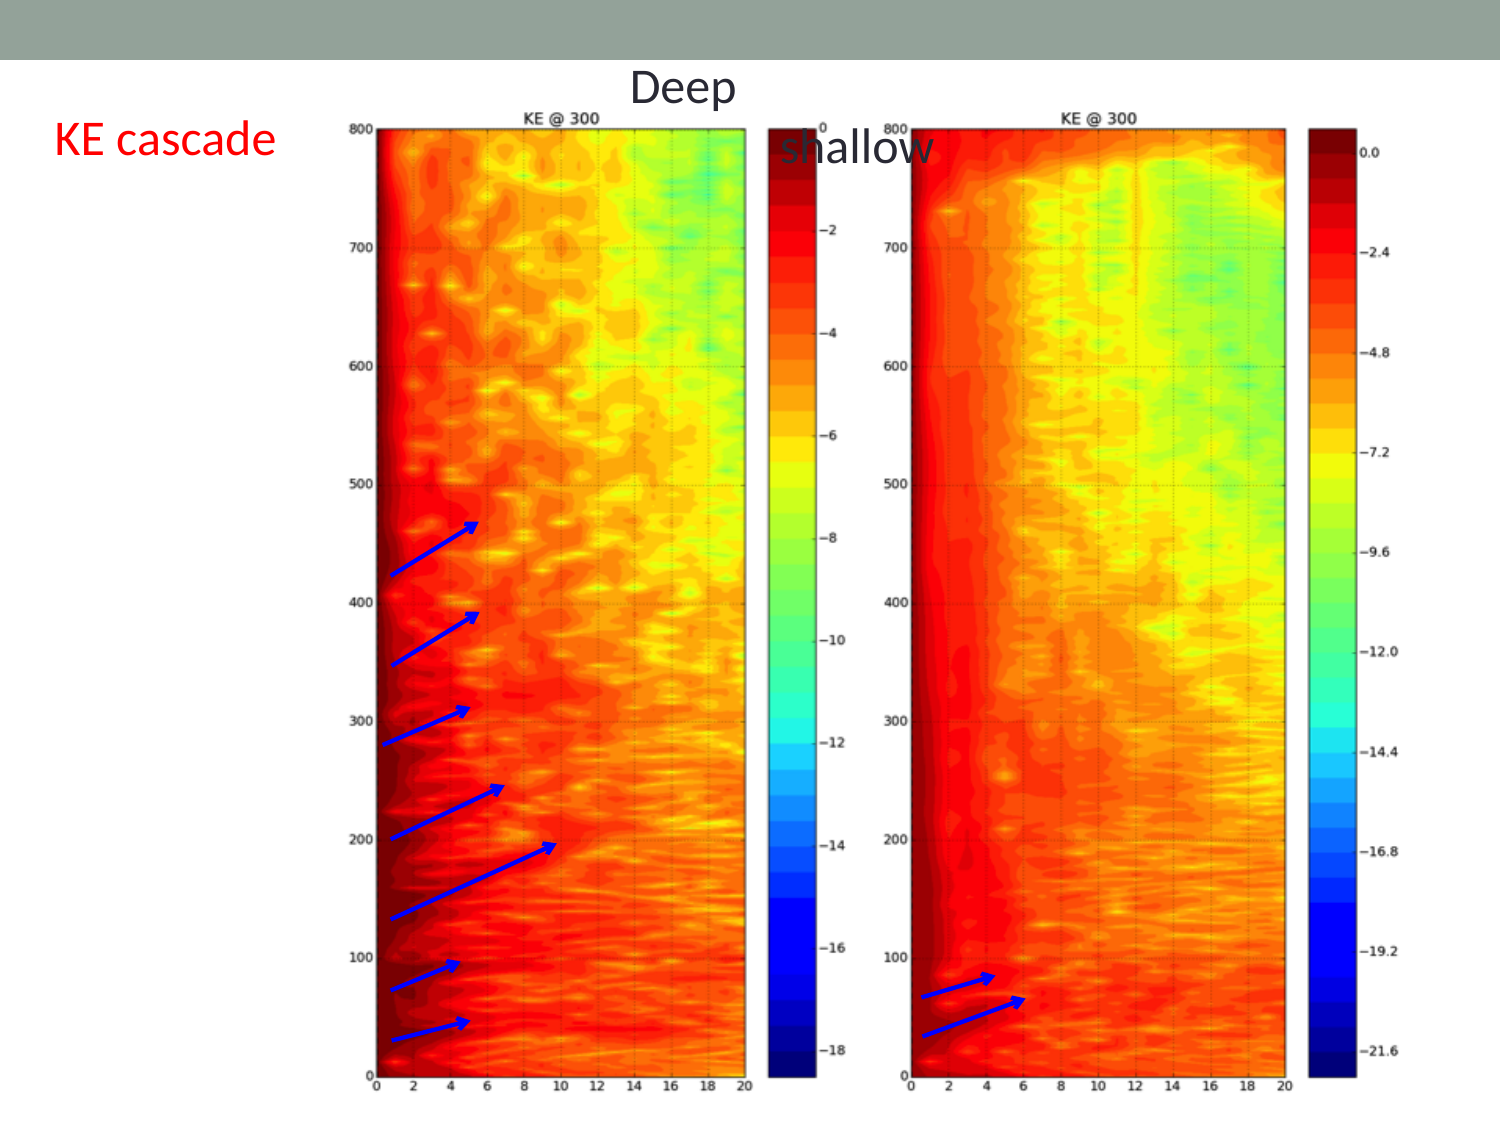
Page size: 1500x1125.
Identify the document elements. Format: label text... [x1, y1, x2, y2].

text_box Deep shallow [615, 46, 1415, 95]
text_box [390, 843, 558, 920]
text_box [921, 975, 996, 998]
picture [318, 97, 1411, 1109]
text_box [391, 611, 480, 667]
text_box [390, 784, 506, 840]
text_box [922, 998, 1026, 1037]
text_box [382, 706, 471, 746]
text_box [390, 961, 461, 991]
text_box KE cascade [39, 97, 292, 173]
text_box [390, 521, 480, 576]
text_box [391, 1020, 471, 1041]
